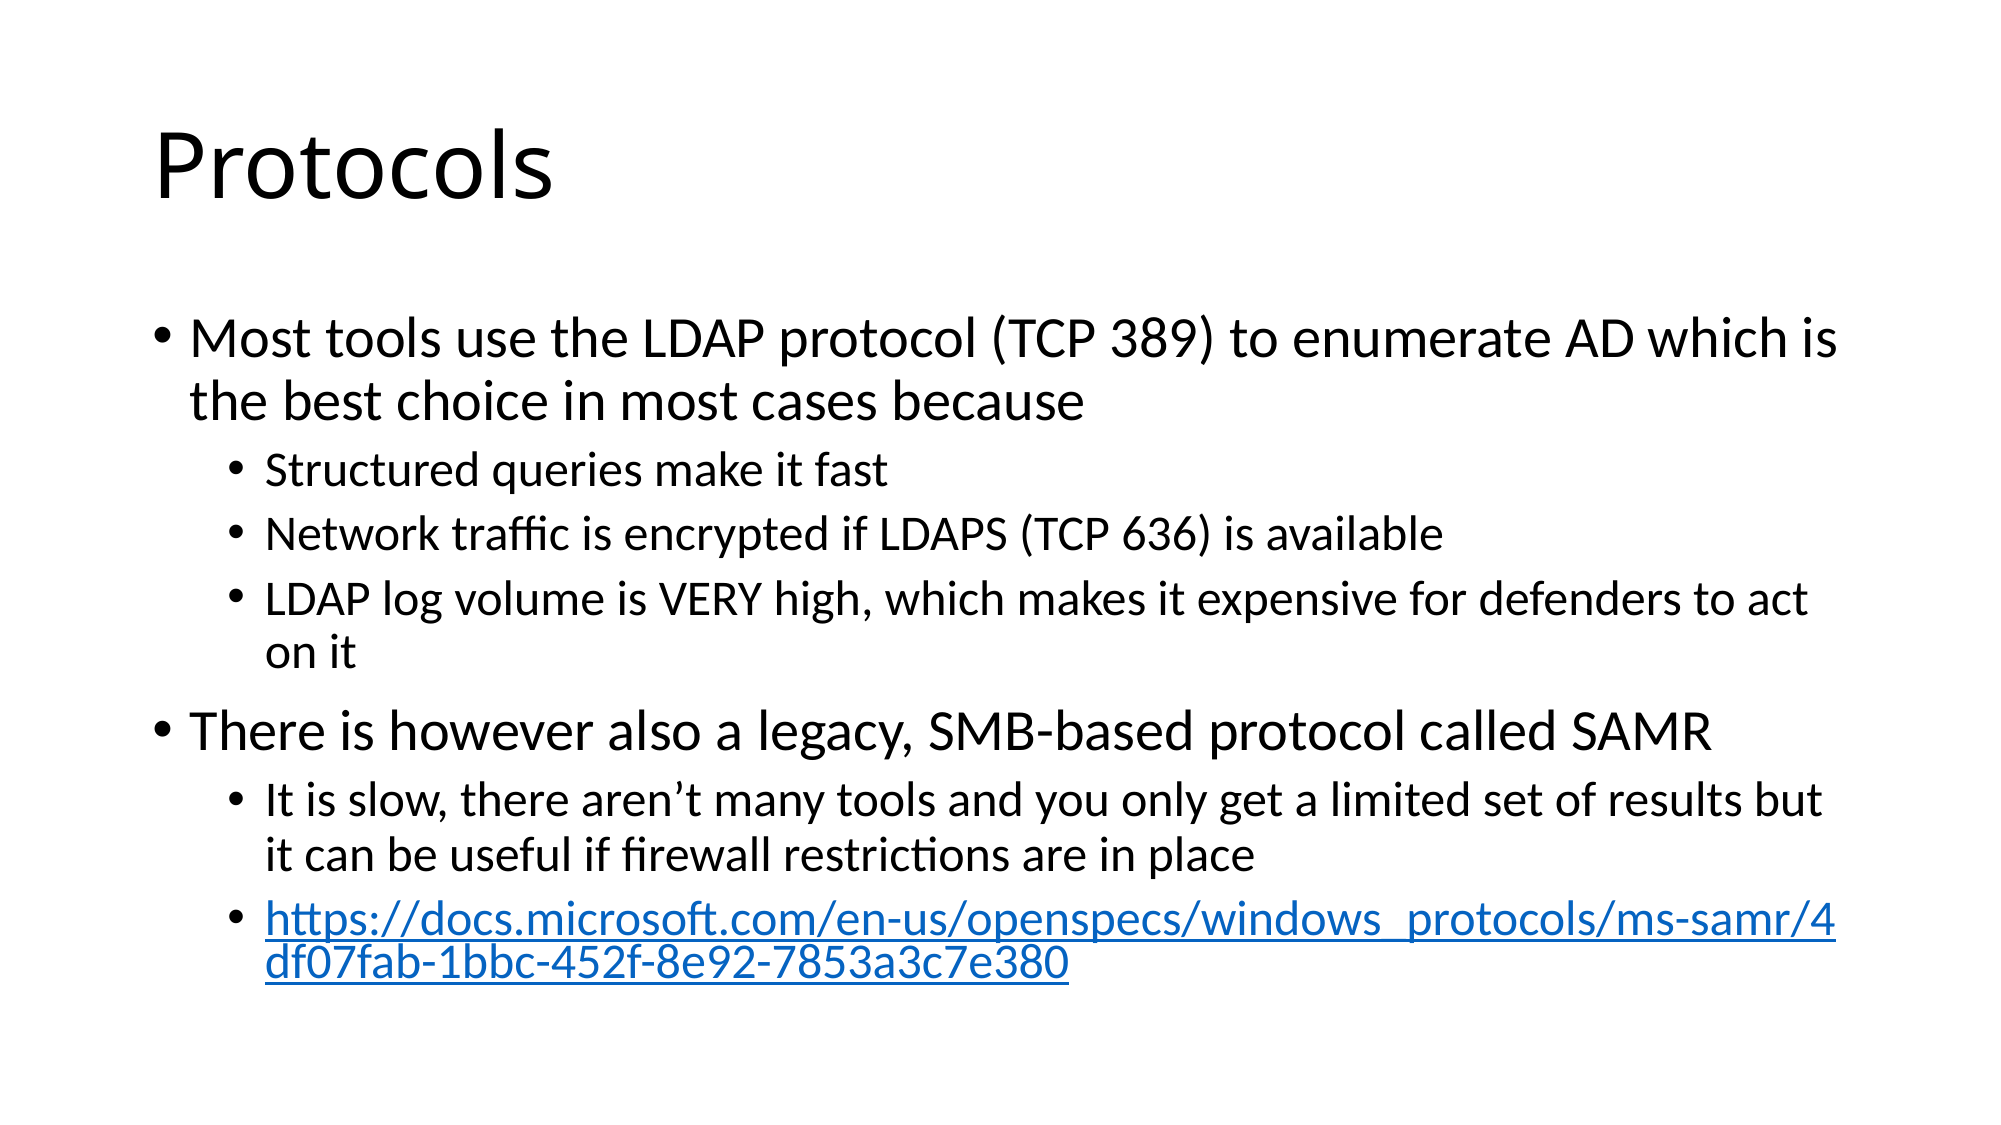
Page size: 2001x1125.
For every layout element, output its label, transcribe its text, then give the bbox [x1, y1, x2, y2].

list Most tools use the LDAP protocol (TCP 389) to enumerate AD which is the best choice in most cases because Structured queries make it fast Network traffic is encrypted if LDAPS (TCP 636) is available LDAP log volume is VERY high, which makes it expensive for defenders to act on it There is however also a legacy, SMB-based protocol called SAMR It is slow, there aren’t many tools and you only get a limited set of results but it can be useful if firewall restrictions are in place https://docs.microsoft.com/en-us/openspecs/windows_protocols/ms-samr/4df07fab-1bbc-452f-8e92-7853a3c7e380 [137, 299, 1863, 1014]
title Protocols [137, 59, 1863, 278]
